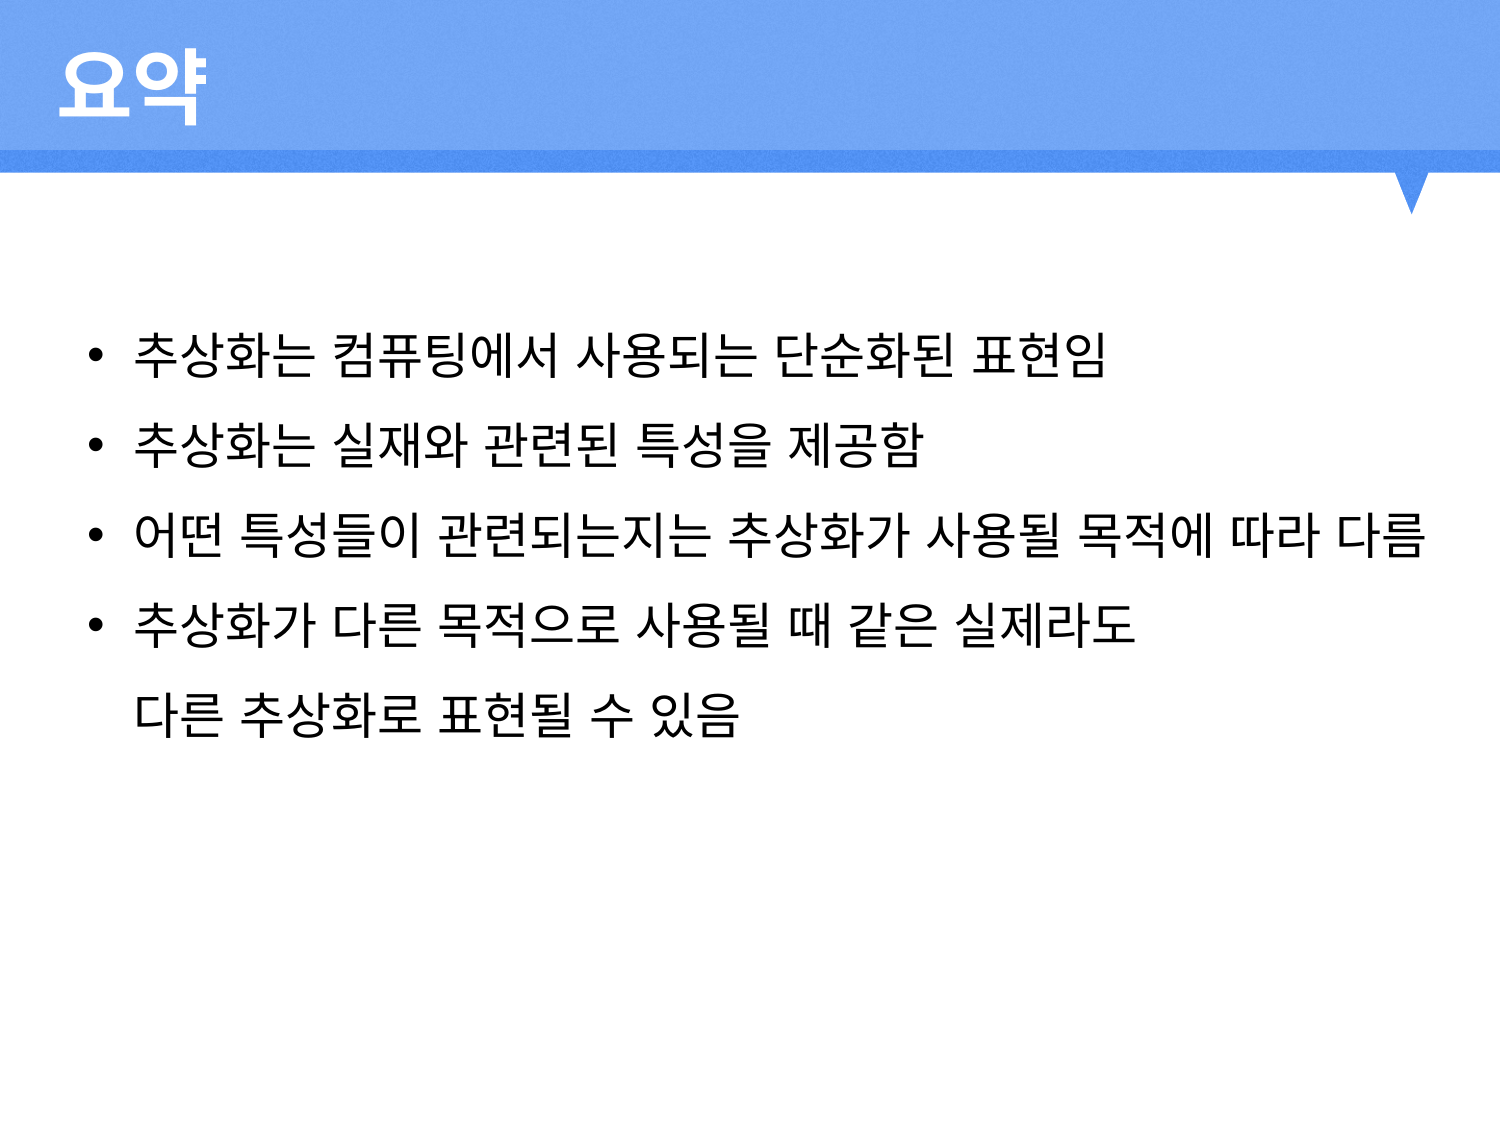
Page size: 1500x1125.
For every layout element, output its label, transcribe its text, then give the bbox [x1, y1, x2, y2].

picture [0, 150, 1500, 213]
text_box (심화) 일상생활과 컴퓨팅 분야의 추상화 기법 [0, 0, 1500, 150]
text_box 추상화는 컴퓨팅에서 사용되는 단순화된 표현임 추상화는 실재와 관련된 특성을 제공함 어떤 특성들이 관련되는지는 추상화가 사용될 목적에 따라 다름 추상화가 다른 목적으로 사용될 때 같은 실제라도 다른 추상화로 표현될 수 있음 [72, 286, 1443, 752]
text_box 요약 [41, 47, 1459, 119]
